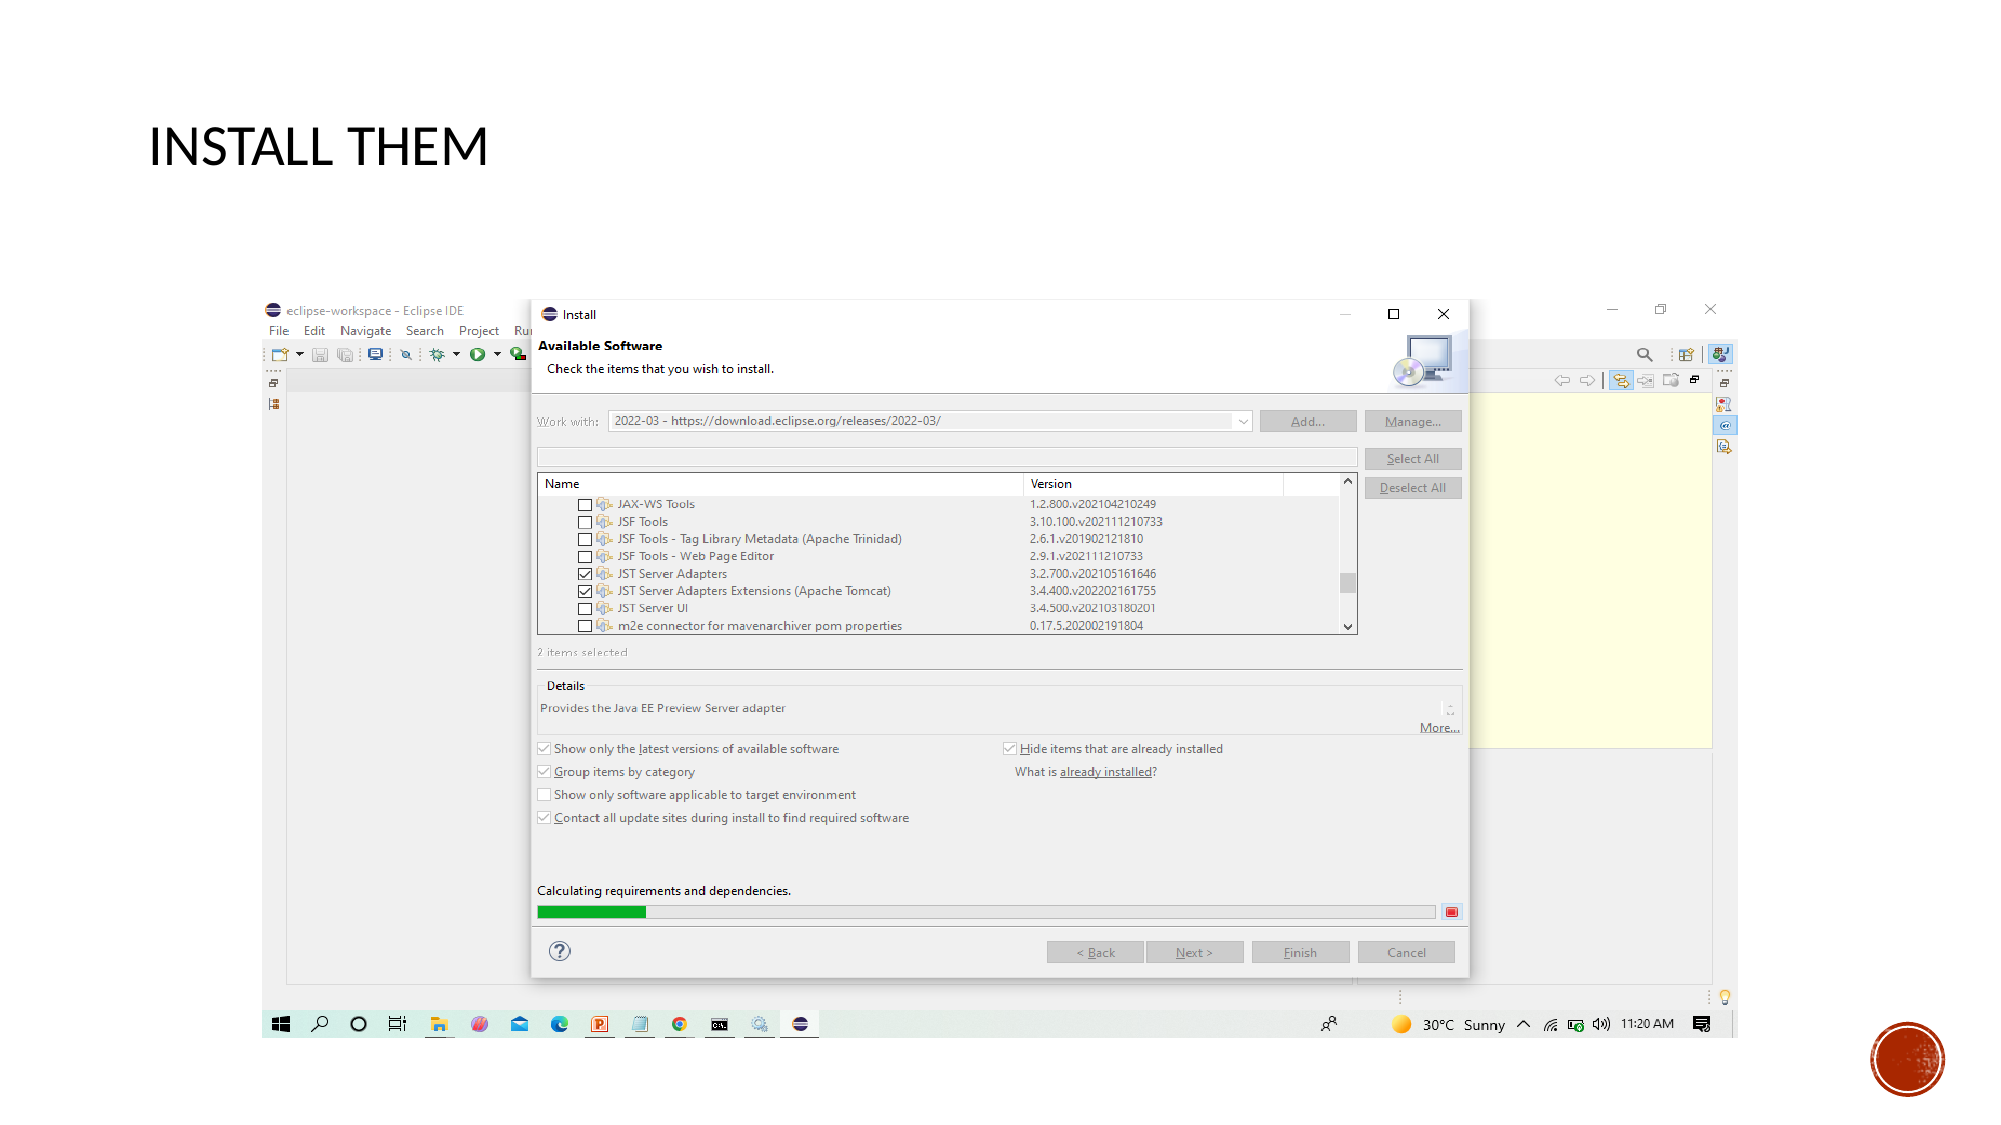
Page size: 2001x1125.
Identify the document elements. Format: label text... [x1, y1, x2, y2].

title INSTALL THEM [133, 47, 1623, 185]
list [262, 299, 1738, 1038]
picture [1870, 1021, 1946, 1097]
